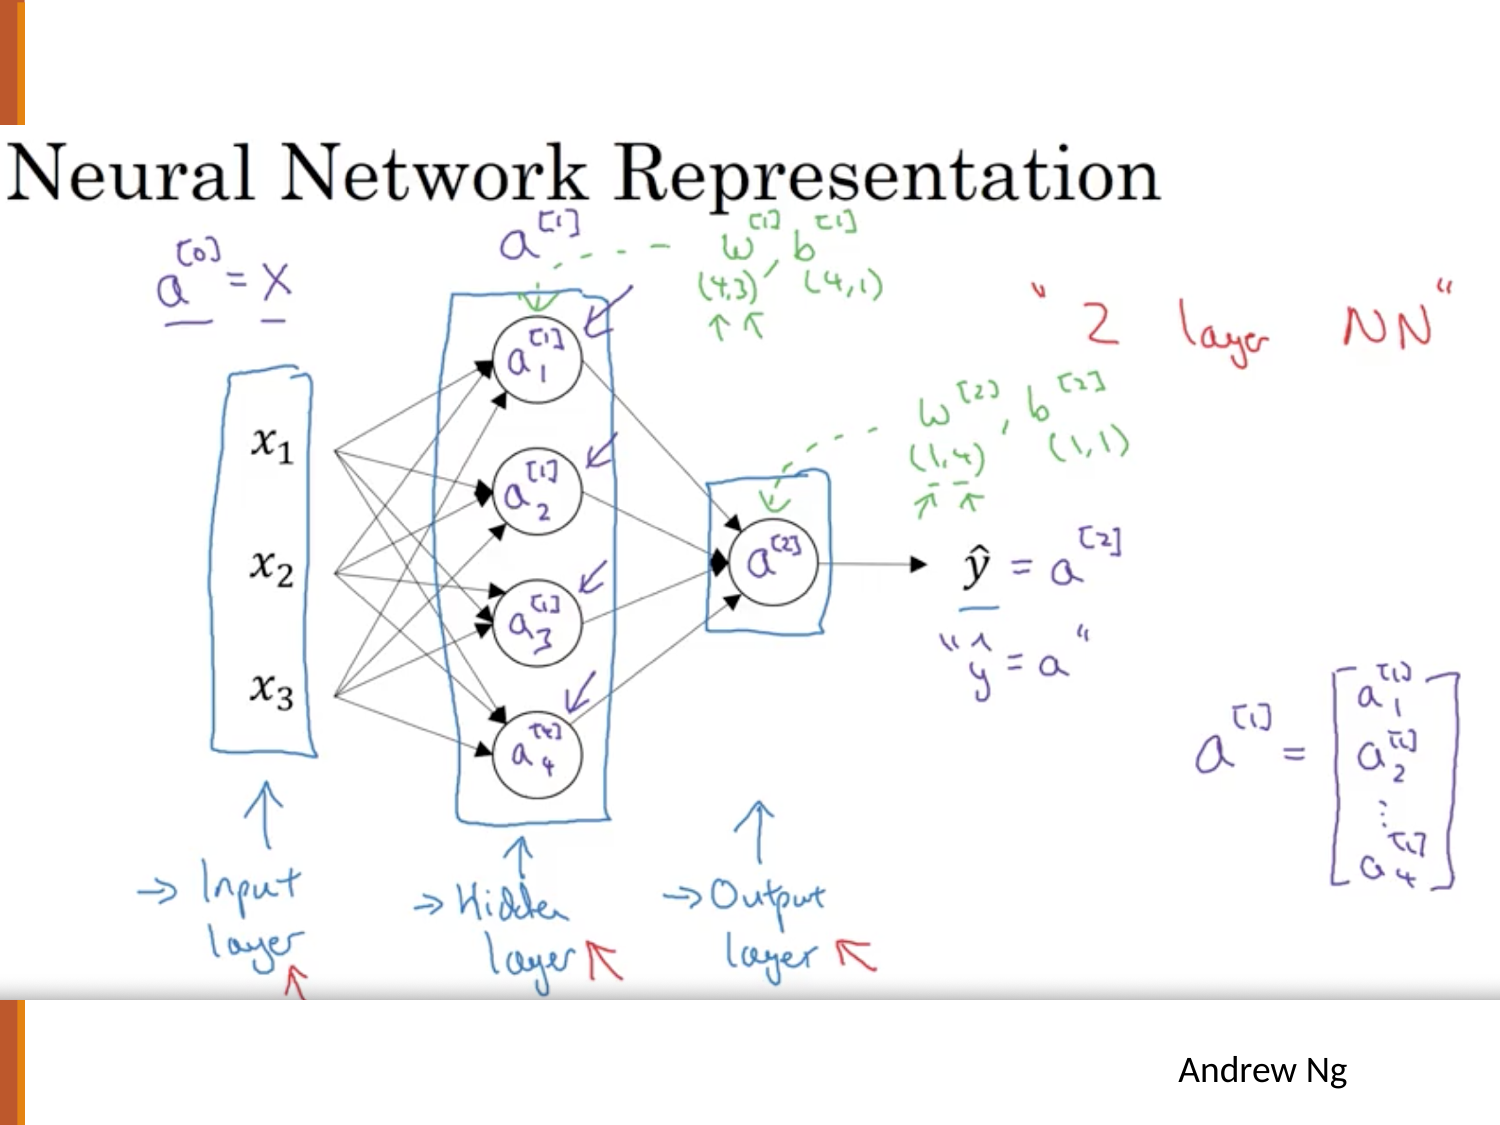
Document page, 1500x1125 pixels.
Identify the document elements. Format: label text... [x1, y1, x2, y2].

text_box Andrew Ng [1163, 1037, 1363, 1098]
picture [0, 124, 1500, 1001]
